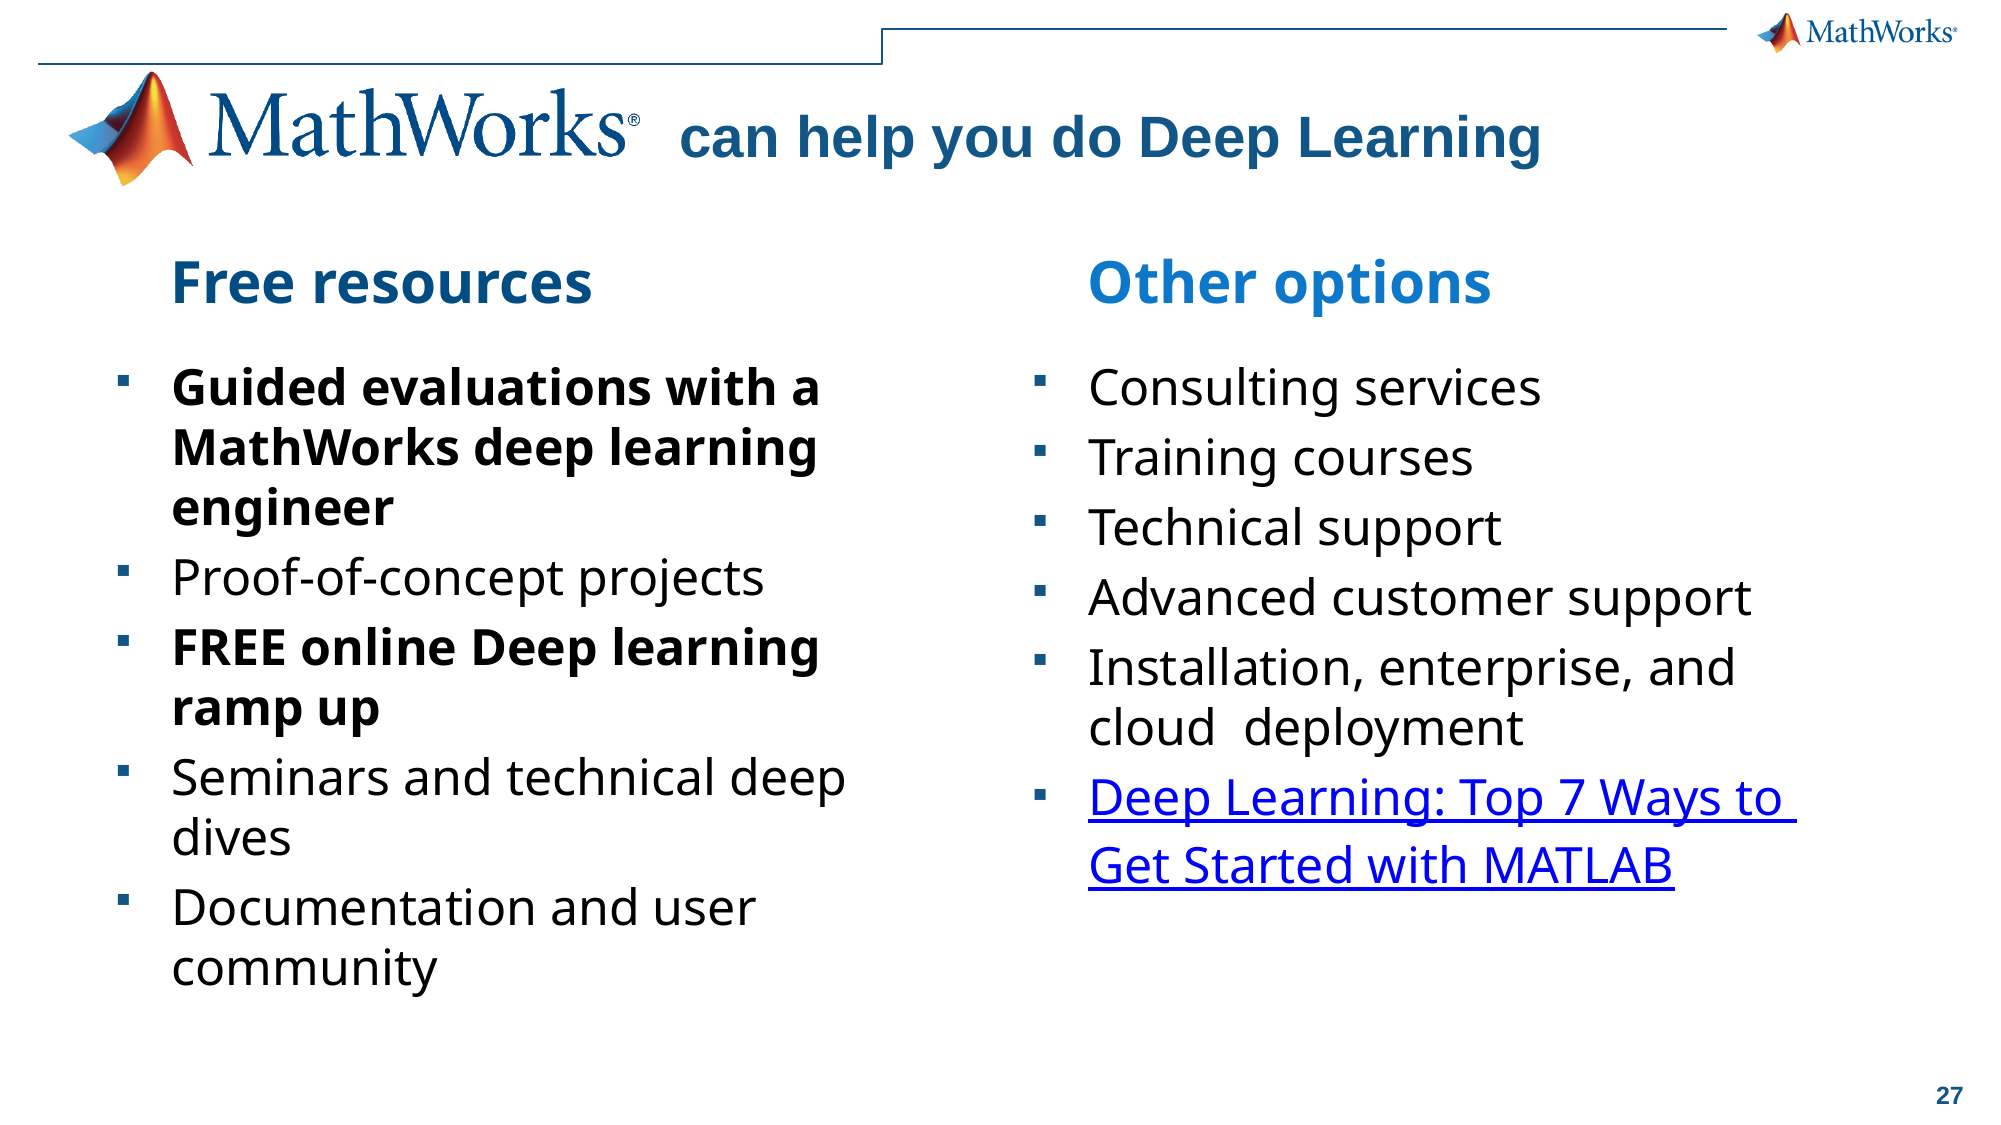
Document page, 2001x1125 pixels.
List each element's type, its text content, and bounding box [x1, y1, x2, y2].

picture [66, 71, 640, 186]
text_box Other options [1072, 237, 1829, 323]
list Guided evaluations with a MathWorks deep learning engineer Proof-of-concept projects FREE online Deep learning ramp up Seminars and technical deep dives Documentation and user community [99, 347, 950, 1025]
text_box Free resources [155, 237, 820, 323]
list Consulting services Training courses Technical support Advanced customer support Installation, enterprise, and cloud deployment Deep Learning: Top 7 Ways to Get Started with MATLAB [1016, 347, 1867, 922]
title MathWorks can help you do Deep Learning [99, 75, 1867, 238]
picture [1751, 3, 1970, 63]
